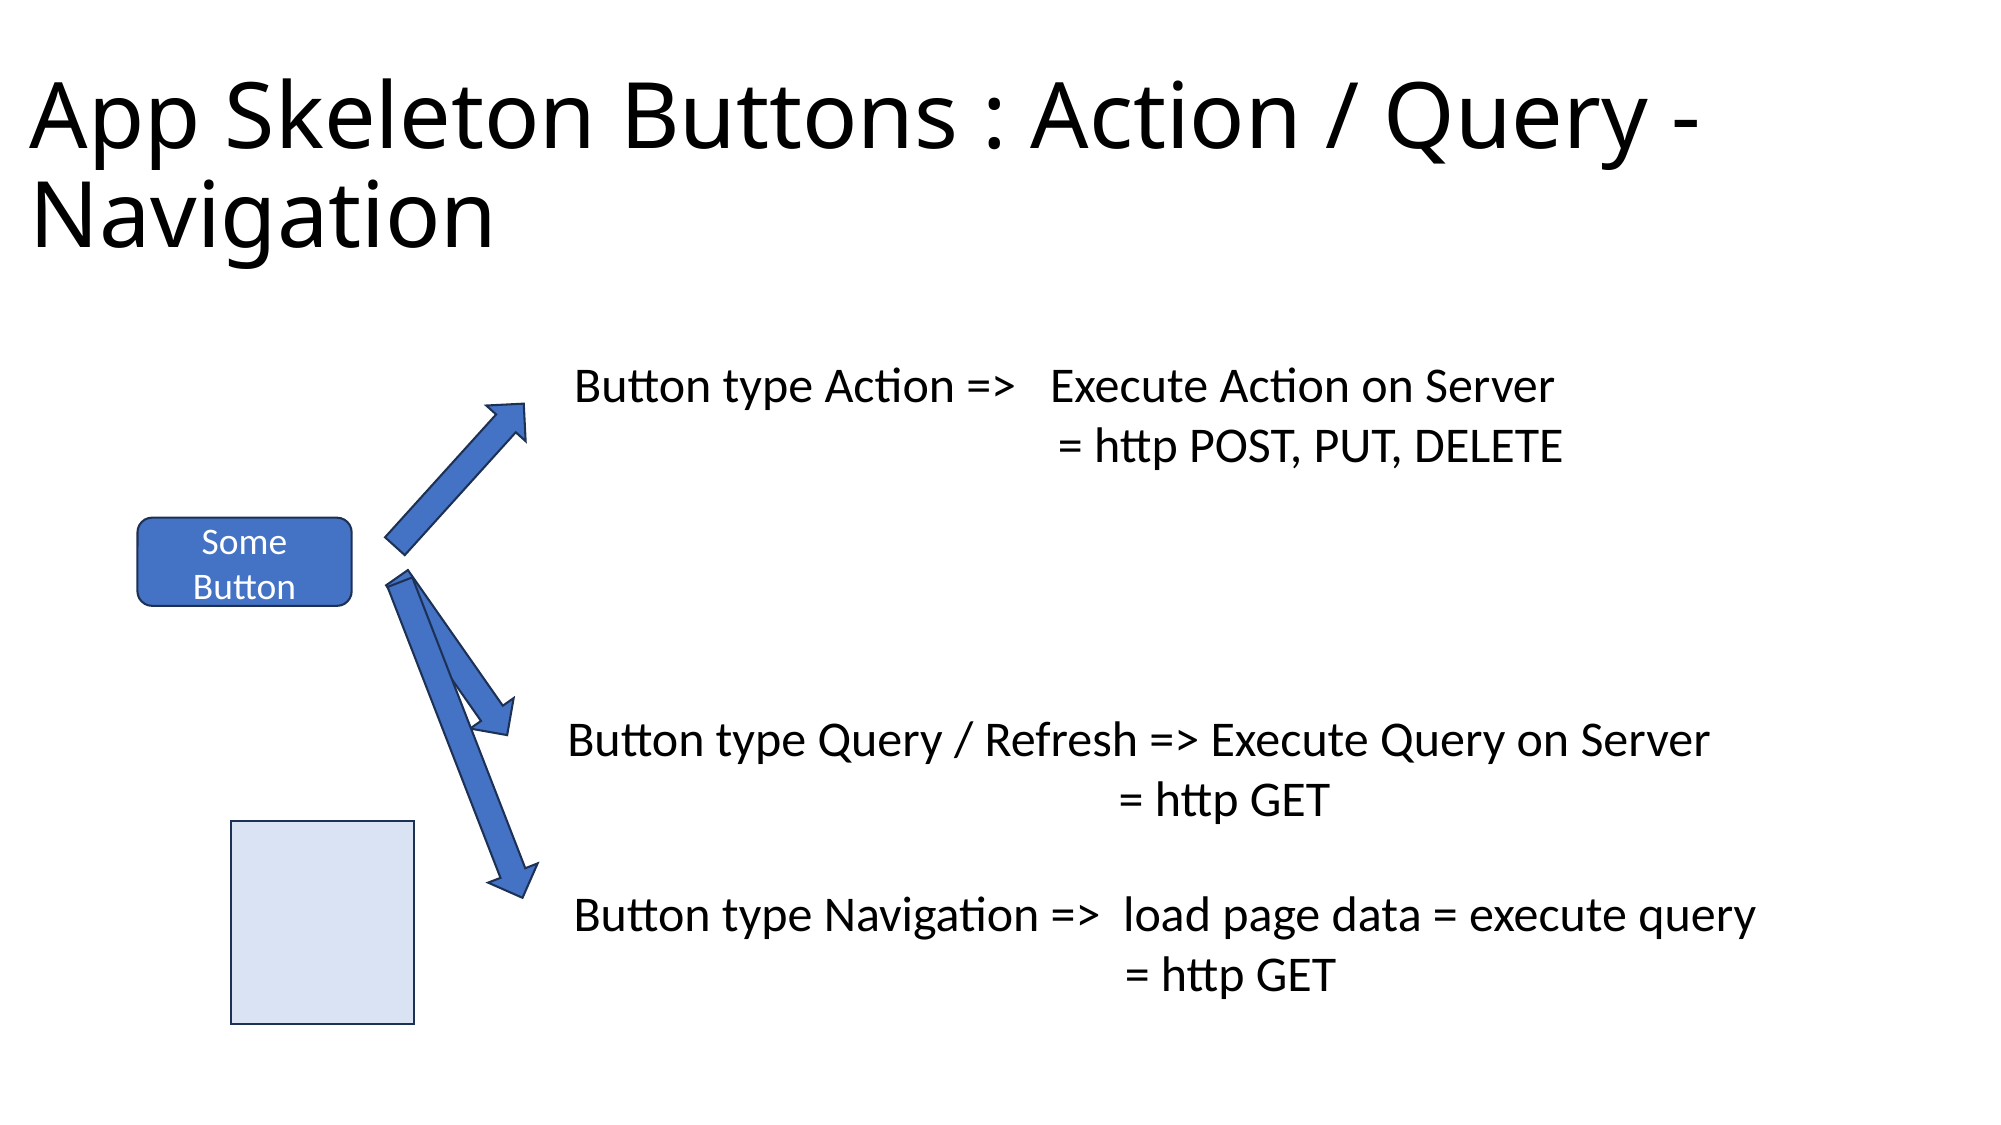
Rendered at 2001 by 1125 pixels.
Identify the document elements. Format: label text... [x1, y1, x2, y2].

text_box [386, 576, 540, 900]
title App Skeleton Buttons : Action / Query - Navigation [14, 59, 1989, 278]
text_box [383, 402, 527, 557]
text_box Some Button [136, 516, 353, 607]
text_box Button type Navigation => load page data = execute query = http GET [558, 874, 1772, 1009]
text_box Button type Action => Execute Action on Server = http POST, PUT, DELETE [559, 344, 1579, 480]
text_box [230, 820, 415, 1025]
text_box Button type Query / Refresh => Execute Query on Server = http GET [552, 698, 1727, 834]
text_box [384, 568, 516, 737]
